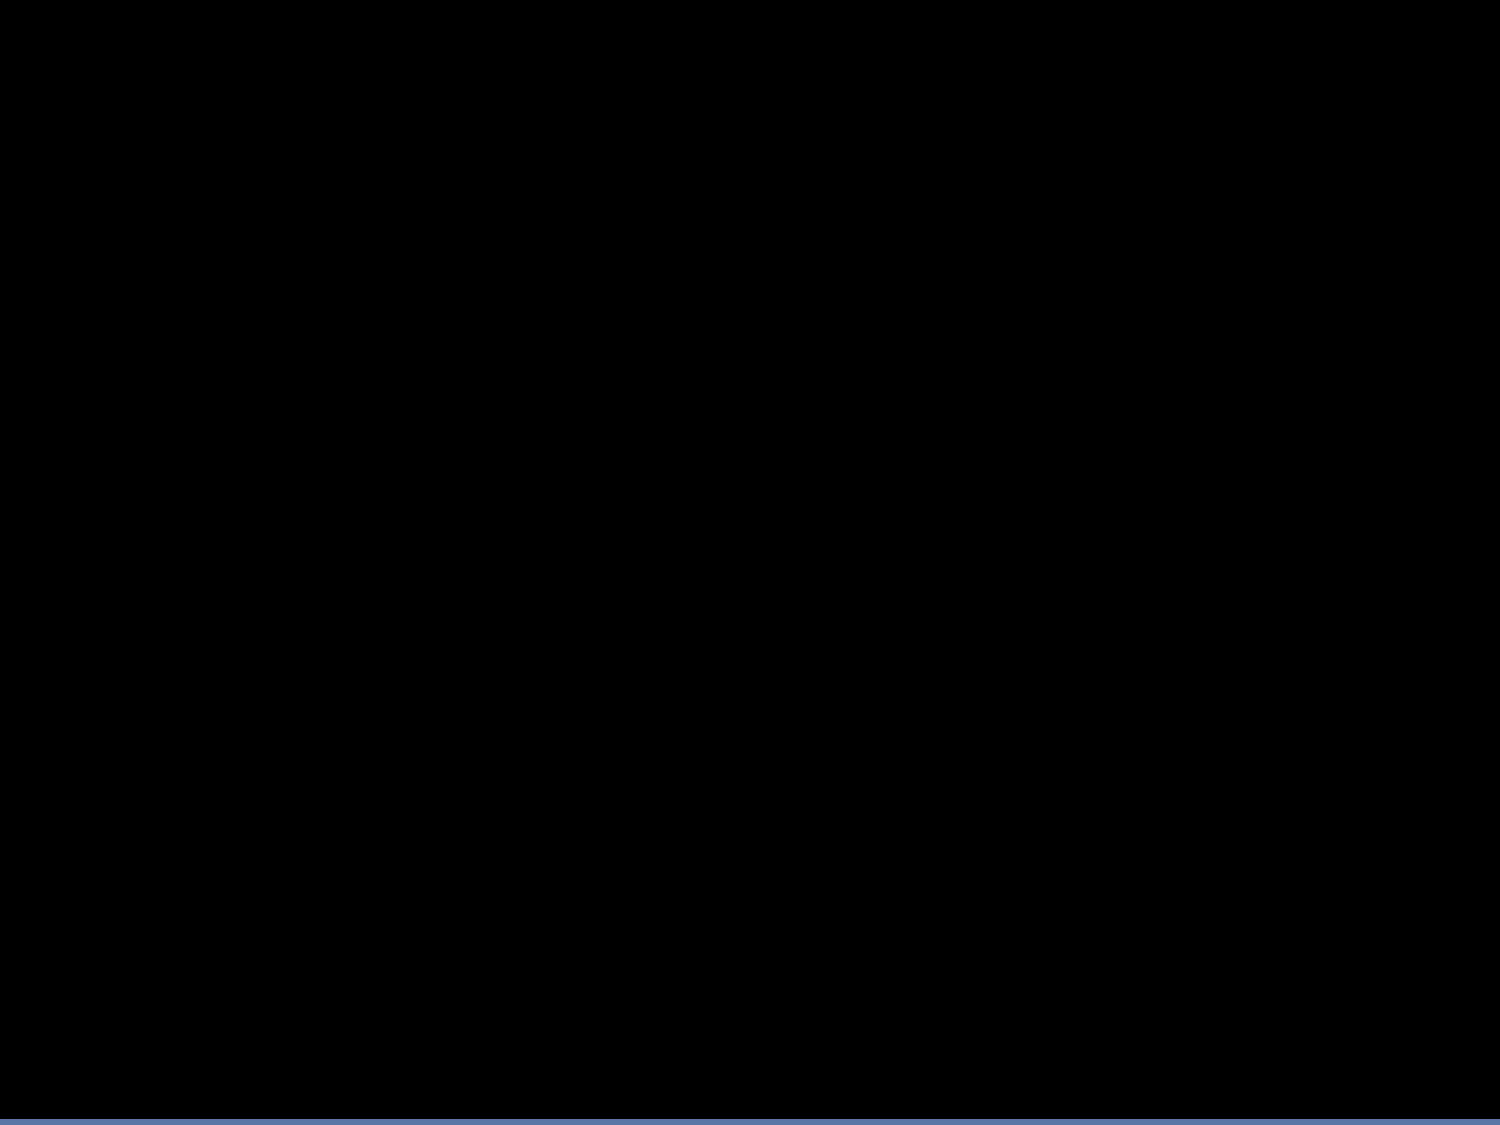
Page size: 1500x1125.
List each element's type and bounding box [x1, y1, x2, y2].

text_box [0, 0, 1500, 1120]
